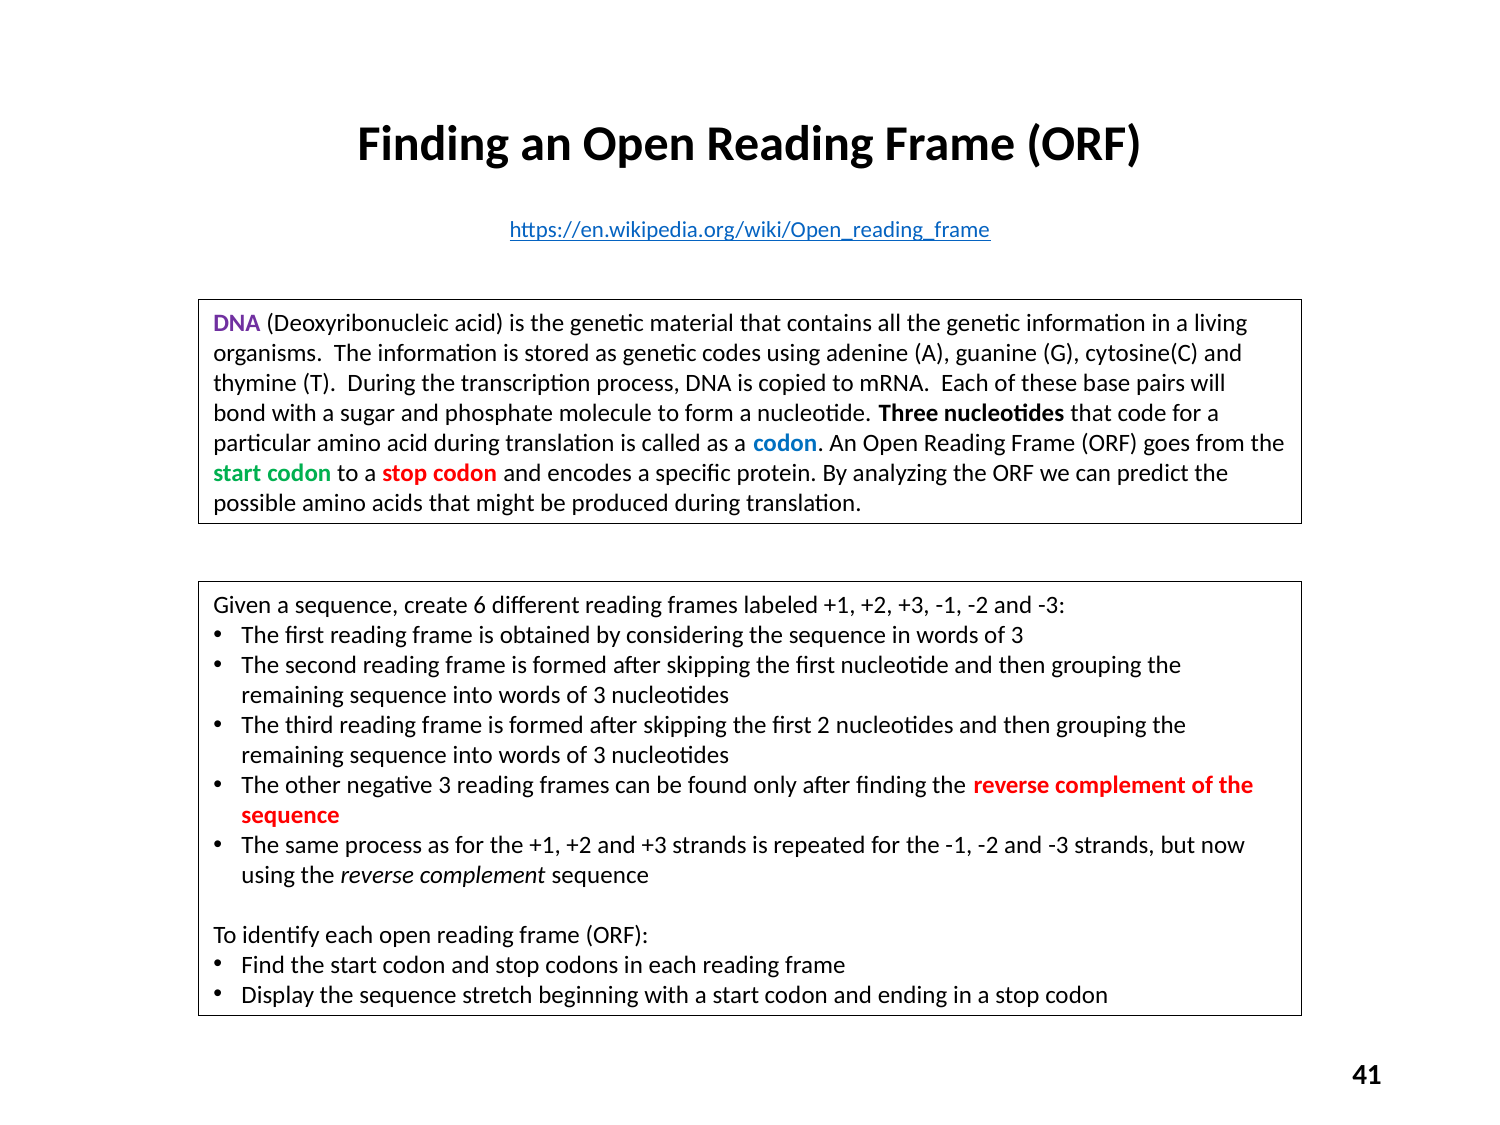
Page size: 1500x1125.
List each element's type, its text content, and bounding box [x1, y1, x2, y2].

text_box https://en.wikipedia.org/wiki/Open_reading_frame [446, 207, 1054, 250]
slide_number 41 [1059, 1042, 1397, 1103]
text_box Finding an Open Reading Frame (ORF) [295, 103, 1205, 178]
text_box Given a sequence, create 6 different reading frames labeled +1, +2, +3, -1, -2 and -3: The first reading frame is obtained by considering the sequence in words of 3 The second reading frame is formed after skipping the first nucleotide and then grouping the remaining sequence into words of 3 nucleotides The third reading frame is formed after skipping the first 2 nucleotides and then grouping the remaining sequence into words of 3 nucleotides The other negative 3 reading frames can be found only after finding the reverse complement of the sequence The same process as for the +1, +2 and +3 strands is repeated for the -1, -2 and -3 strands, but now using the reverse complement sequence To identify each open reading frame (ORF): Find the start codon and stop codons in each reading frame Display the sequence stretch beginning with a start codon and ending in a stop codon [198, 581, 1302, 1016]
text_box DNA (Deoxyribonucleic acid) is the genetic material that contains all the genetic information in a living organisms. The information is stored as genetic codes using adenine (A), guanine (G), cytosine(C) and thymine (T). During the transcription process, DNA is copied to mRNA. Each of these base pairs will bond with a sugar and phosphate molecule to form a nucleotide. Three nucleotides that code for a particular amino acid during translation is called as a codon. An Open Reading Frame (ORF) goes from the start codon to a stop codon and encodes a specific protein. By analyzing the ORF we can predict the possible amino acids that might be produced during translation. [198, 299, 1302, 524]
